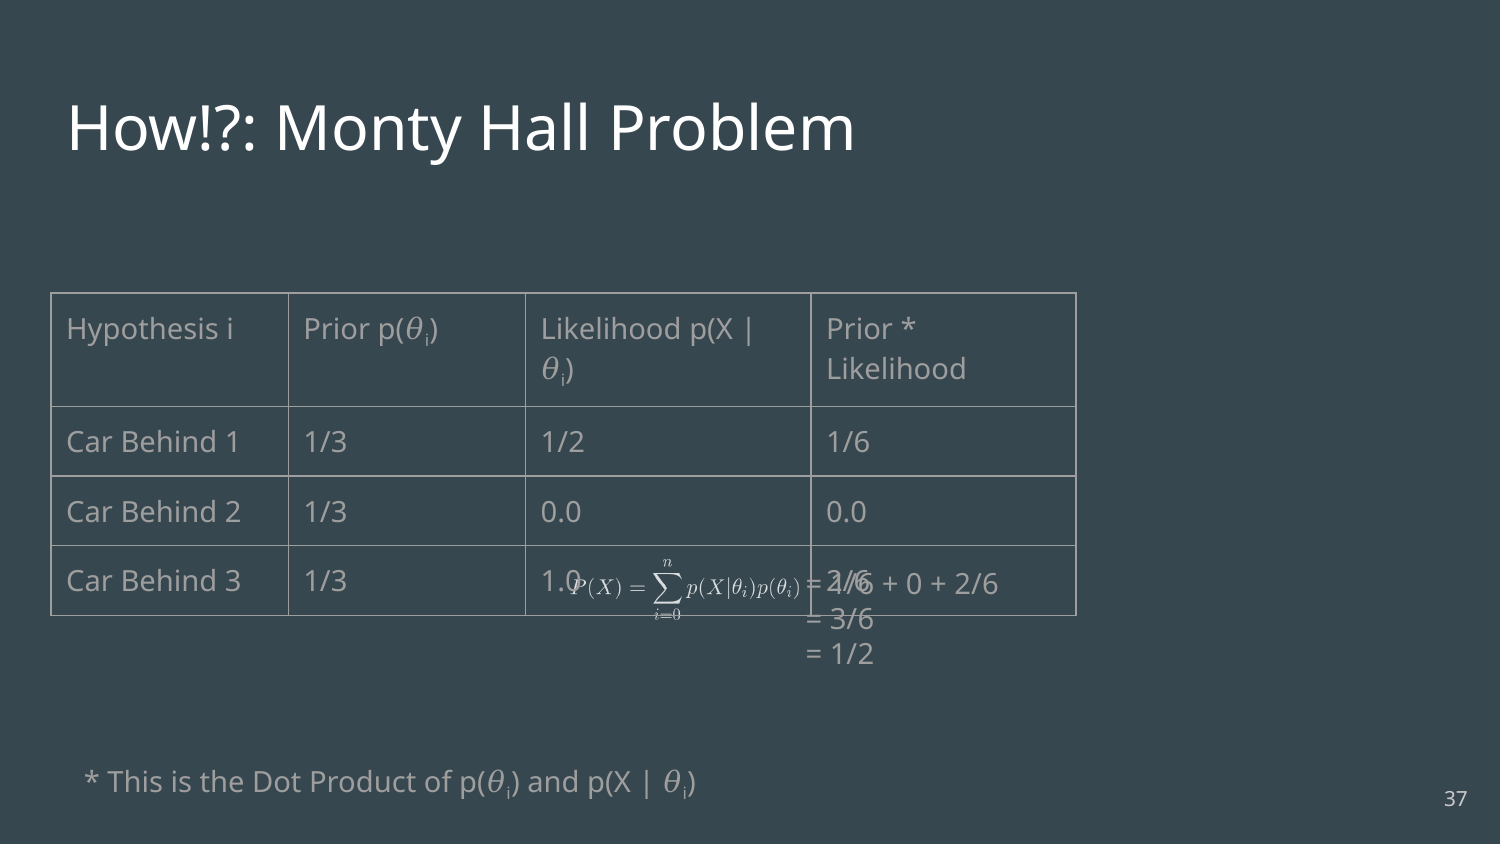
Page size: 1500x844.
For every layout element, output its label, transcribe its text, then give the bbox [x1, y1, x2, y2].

table_header Prior * Likelihood [812, 294, 1075, 406]
table_cell 0.0 [526, 477, 810, 545]
title How!?: Monty Hall Problem [51, 72, 1449, 167]
table_header Likelihood p(X | 𝜃i) [526, 294, 810, 406]
table_cell 1/3 [289, 407, 525, 475]
table_cell 1/6 [812, 407, 1075, 475]
slide_number ‹#› [1392, 767, 1483, 833]
table_cell 0.0 [812, 477, 1075, 545]
picture [570, 558, 800, 620]
table_header Hypothesis i [52, 294, 288, 406]
table_cell Car Behind 1 [52, 407, 288, 475]
table_cell 1/3 [289, 546, 525, 615]
table_cell Car Behind 2 [52, 477, 288, 545]
table_cell 1/2 [526, 407, 810, 475]
text_box = 1/6 + 0 + 2/6 = 3/6 = 1/2 [800, 616, 1056, 628]
table_cell 2/6 [812, 546, 1075, 615]
table_header Prior p(𝜃i) [289, 294, 525, 406]
table_cell 1/3 [289, 477, 525, 545]
table_cell 1.0 [526, 546, 810, 615]
text_box * This is the Dot Product of p(𝜃i) and p(X | 𝜃i) [69, 748, 733, 826]
table_cell Car Behind 3 [52, 546, 288, 615]
